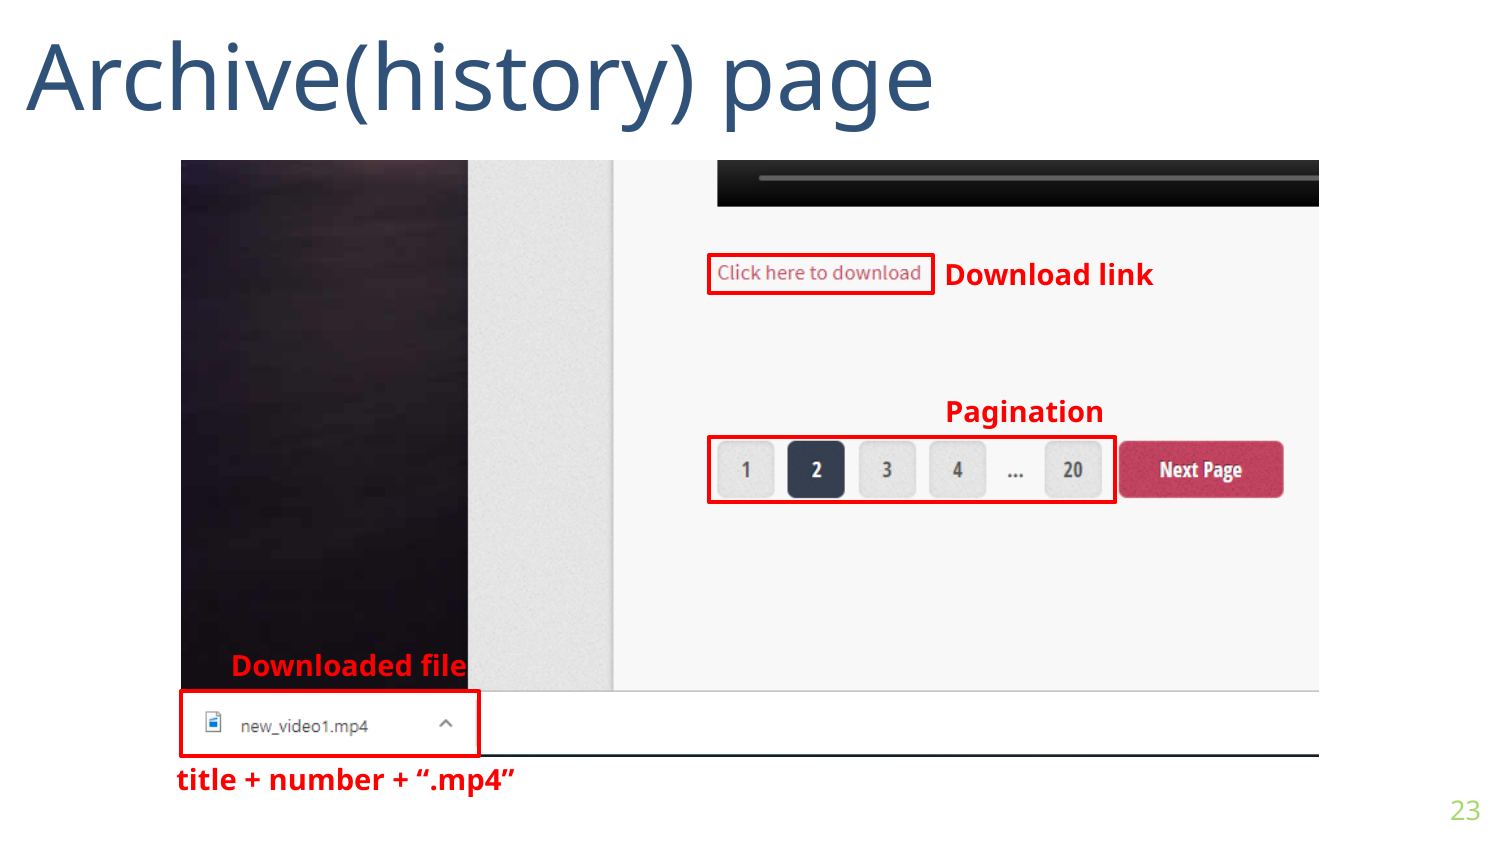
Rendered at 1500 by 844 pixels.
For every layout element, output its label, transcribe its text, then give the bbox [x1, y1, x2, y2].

slide_number 23 [1391, 779, 1482, 844]
picture [180, 159, 1320, 757]
text_box Archive(history) page [26, 22, 1500, 129]
text_box title + number + “.mp4” [161, 754, 530, 805]
